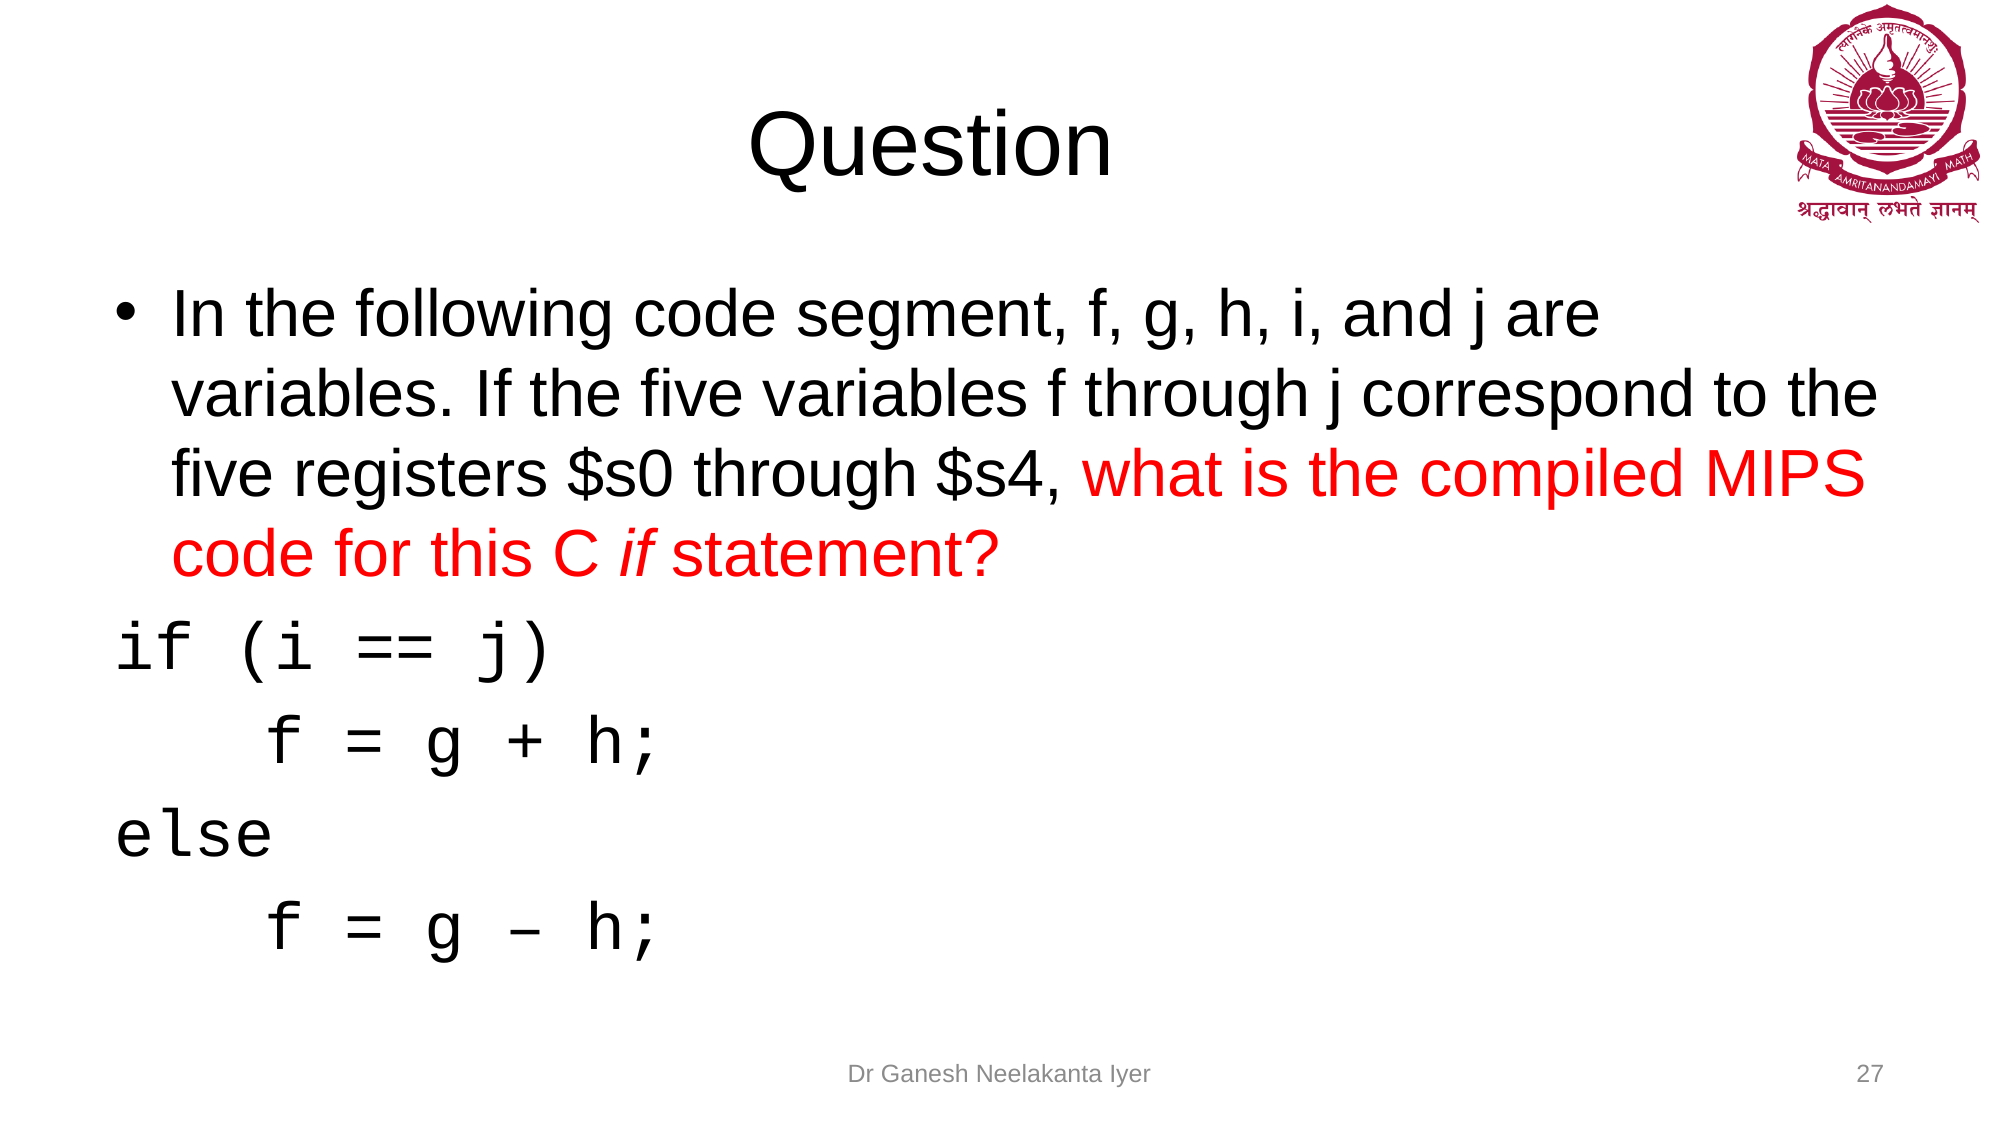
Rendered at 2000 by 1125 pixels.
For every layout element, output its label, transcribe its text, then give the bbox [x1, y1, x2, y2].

title Question [99, 45, 1763, 233]
picture [1776, 1, 2000, 225]
slide_number 27 [1432, 1042, 1900, 1103]
list In the following code segment, f, g, h, i, and j are variables. If the five variables f through j correspond to the five registers $s0 through $s4, what is the compiled MIPS code for this C if statement? if (i == j) f = g + h; else f = g – h; [99, 262, 1900, 1005]
footer Dr Ganesh Neelakanta Iyer [683, 1042, 1317, 1103]
